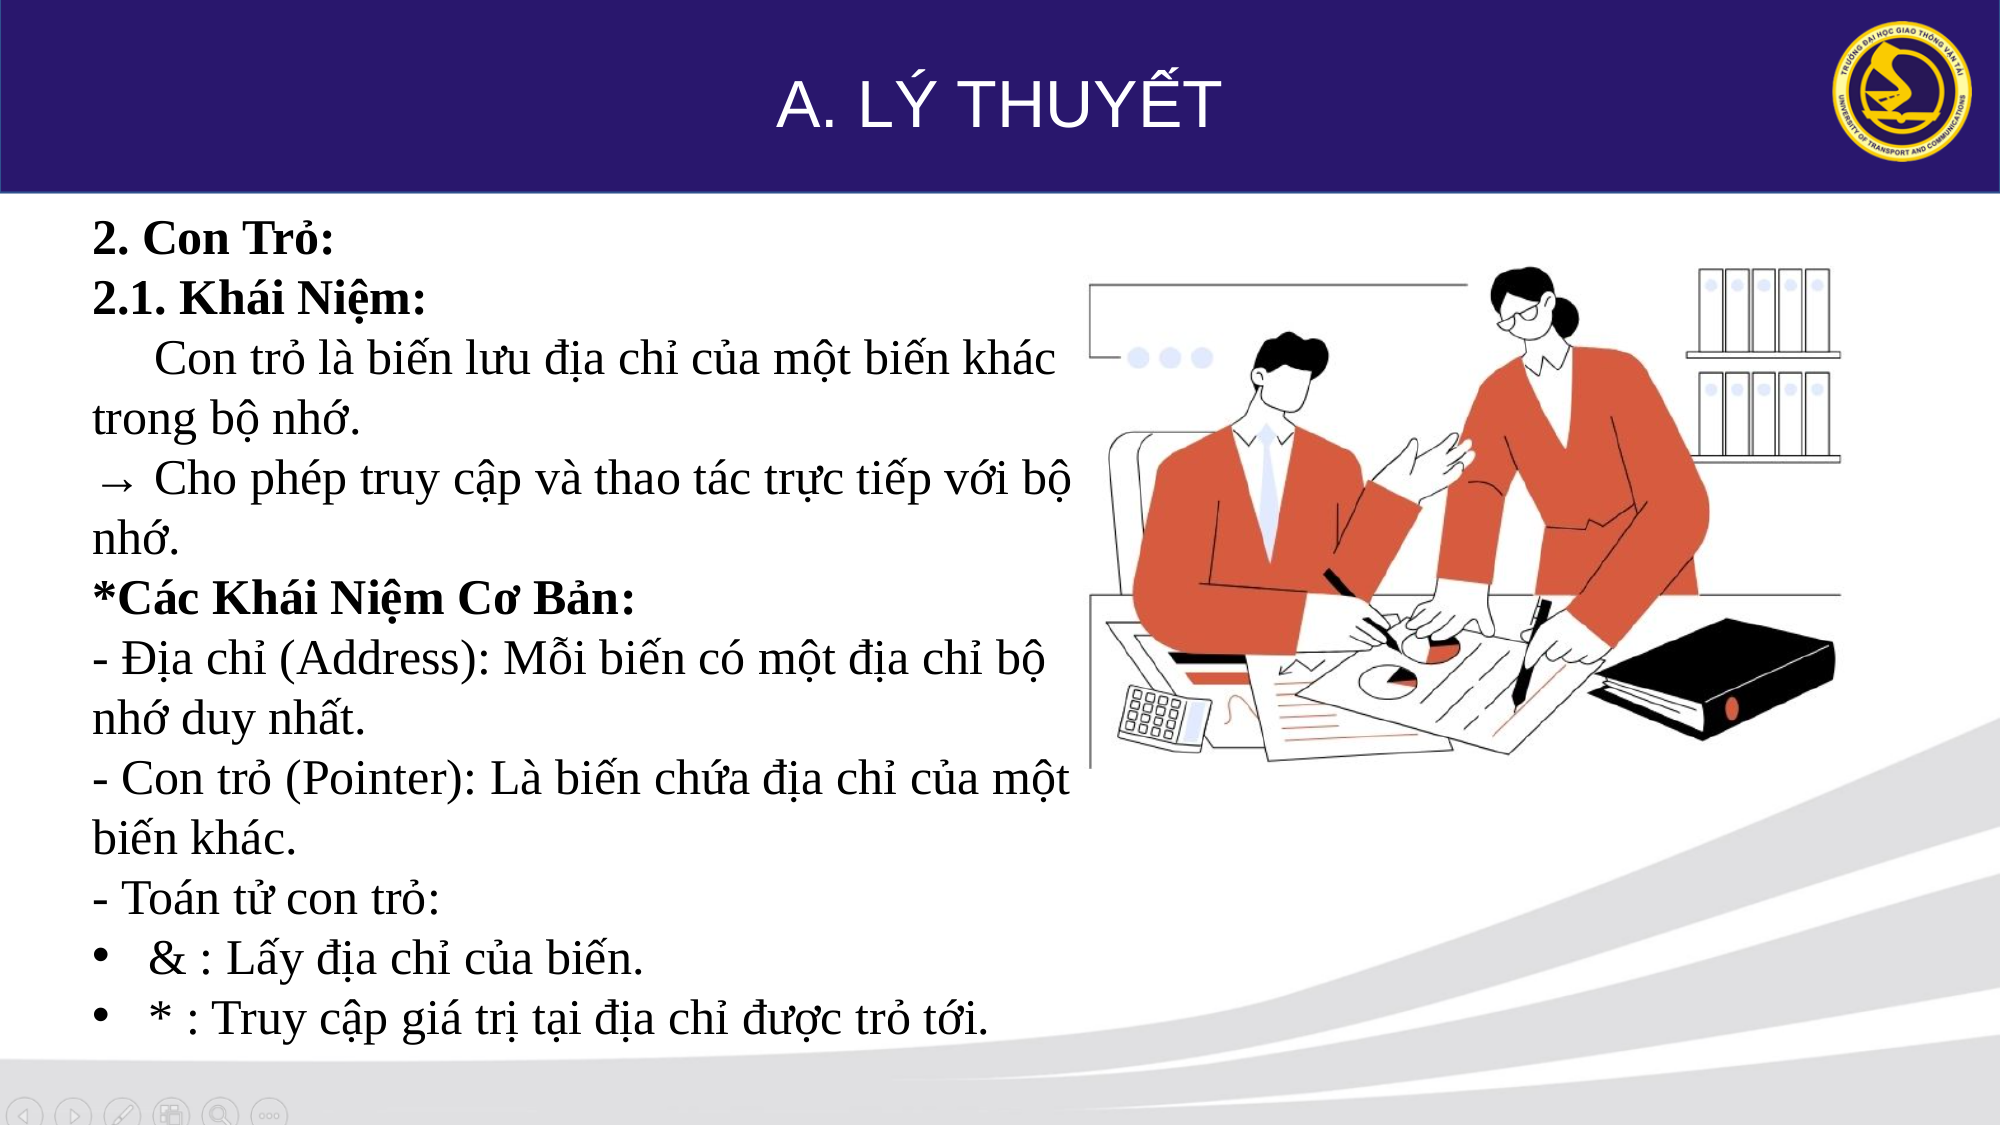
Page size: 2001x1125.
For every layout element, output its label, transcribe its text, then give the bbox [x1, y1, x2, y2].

picture [0, 0, 2000, 1125]
text_box 2. Con Trỏ: 2.1. Khái Niệm: Con trỏ là biến lưu địa chỉ của một biến khác trong bộ nhớ. → Cho phép truy cập và thao tác trực tiếp với bộ nhớ. *Các Khái Niệm Cơ Bản: - Địa chỉ (Address): Mỗi biến có một địa chỉ bộ nhớ duy nhất. - Con trỏ (Pointer): Là biến chứa địa chỉ của một biến khác. - Toán tử con trỏ: & : Lấy địa chỉ của biến. * : Truy cập giá trị tại địa chỉ được trỏ tới. [77, 196, 1105, 1050]
text_box A. LÝ THUYẾT [551, 53, 1448, 149]
